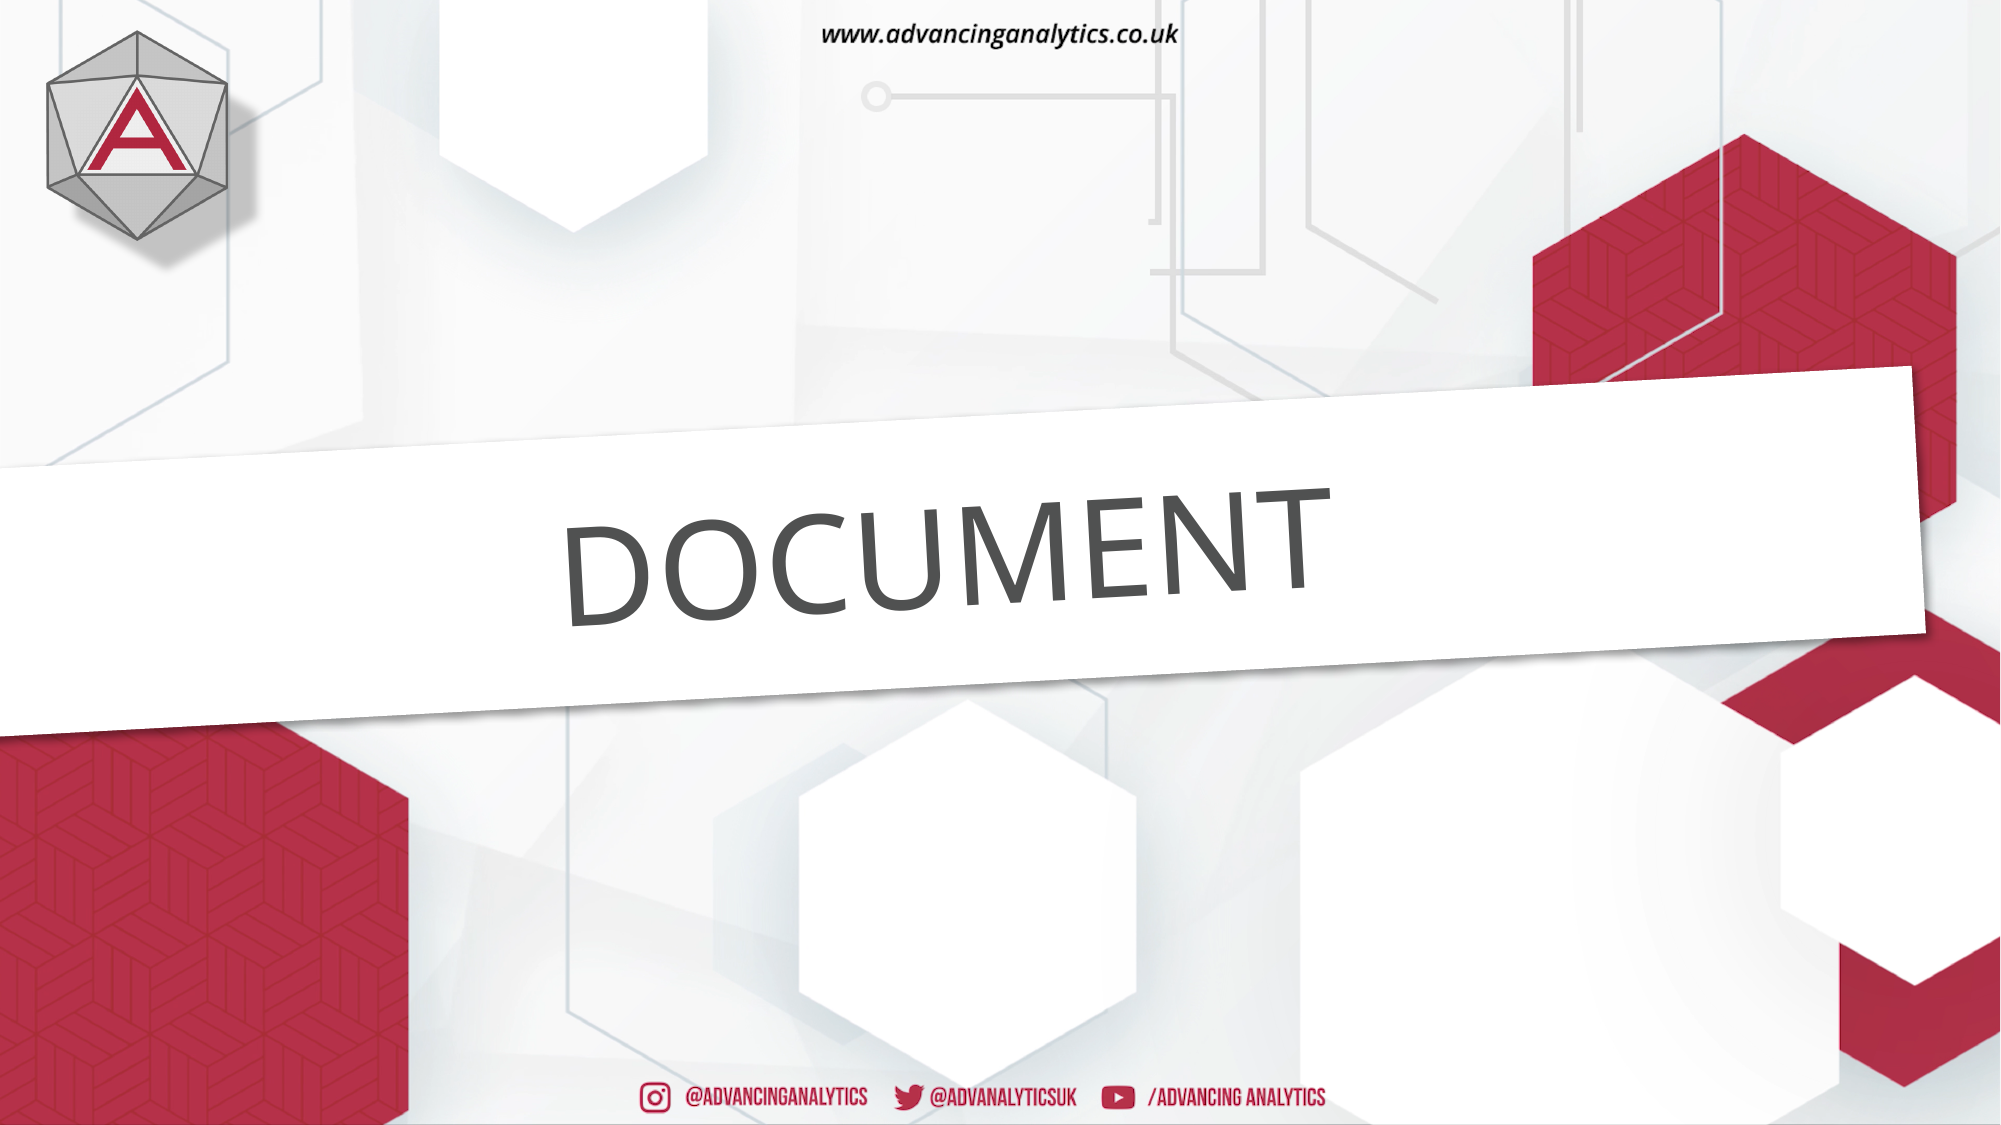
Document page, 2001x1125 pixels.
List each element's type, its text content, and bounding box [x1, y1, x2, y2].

title DOCUMENT [48, 395, 1842, 709]
picture [0, 0, 2001, 1125]
